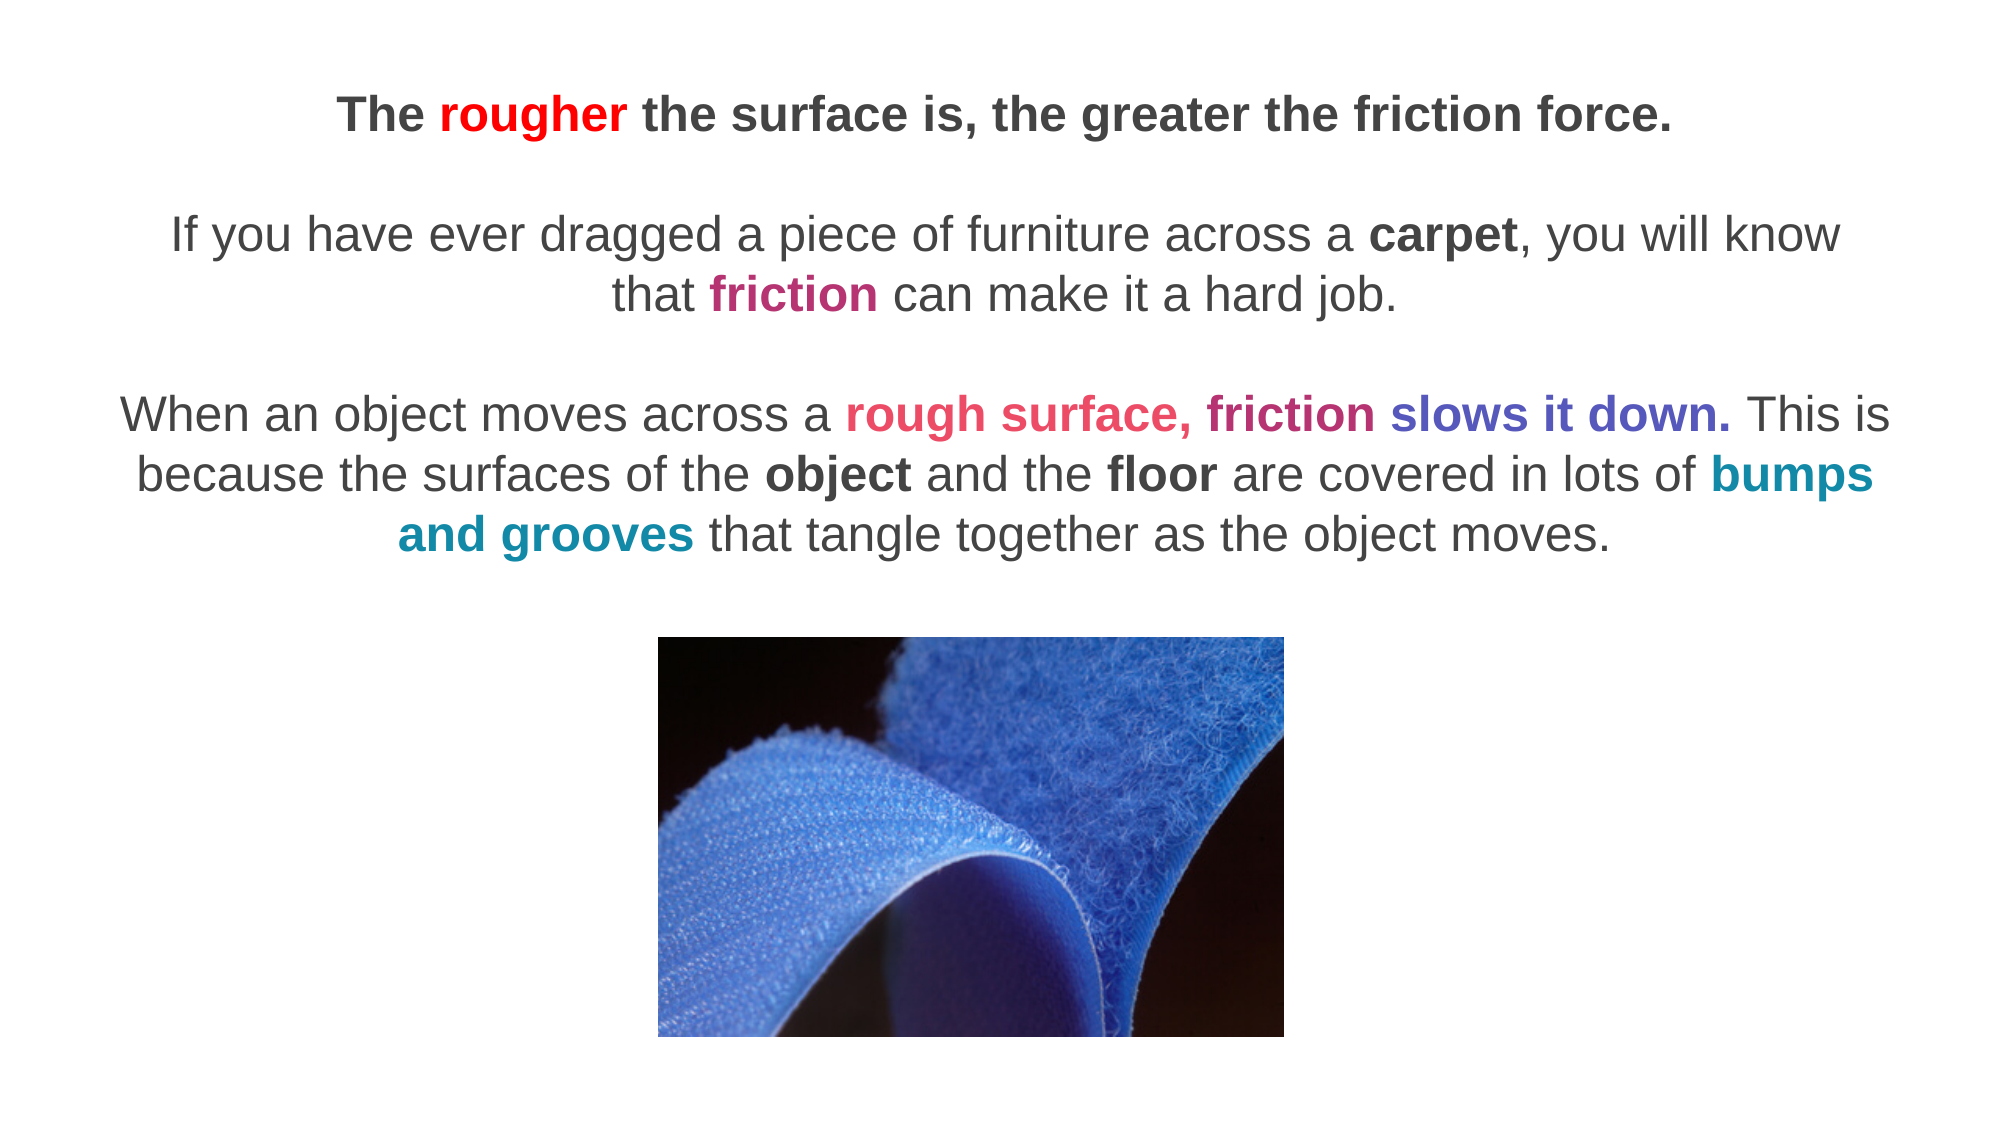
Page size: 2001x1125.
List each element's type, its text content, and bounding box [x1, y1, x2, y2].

picture [658, 637, 1284, 1037]
text_box The rougher the surface is, the greater the friction force. If you have ever dragged a piece of furniture across a carpet, you will know that friction can make it a hard job. When an object moves across a rough surface, friction slows it down. This is because the surfaces of the object and the floor are covered in lots of bumps and grooves that tangle together as the object moves. [81, 73, 1930, 569]
